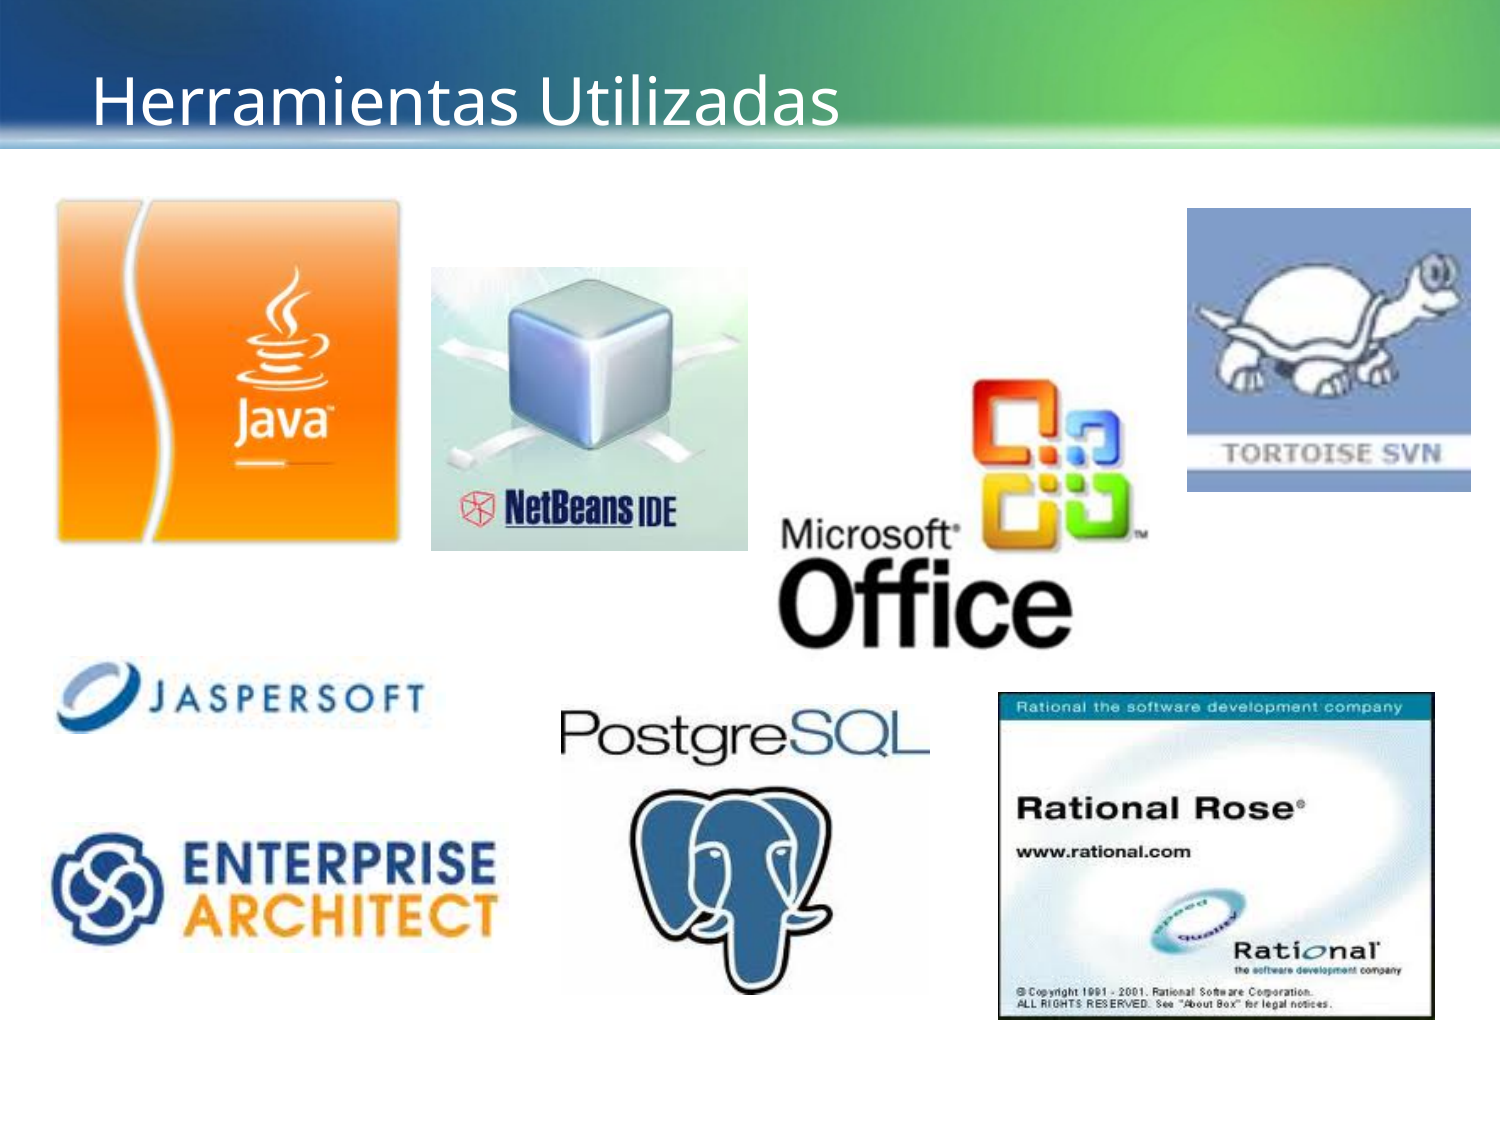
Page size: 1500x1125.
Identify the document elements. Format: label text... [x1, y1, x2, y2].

picture [430, 266, 748, 551]
picture [41, 822, 510, 953]
title Herramientas Utilizadas [74, 52, 1451, 145]
picture [1186, 207, 1471, 492]
picture [0, 0, 1500, 149]
picture [997, 692, 1435, 1020]
picture [52, 196, 405, 549]
picture [52, 656, 447, 734]
picture [761, 361, 1164, 669]
picture [560, 703, 931, 996]
